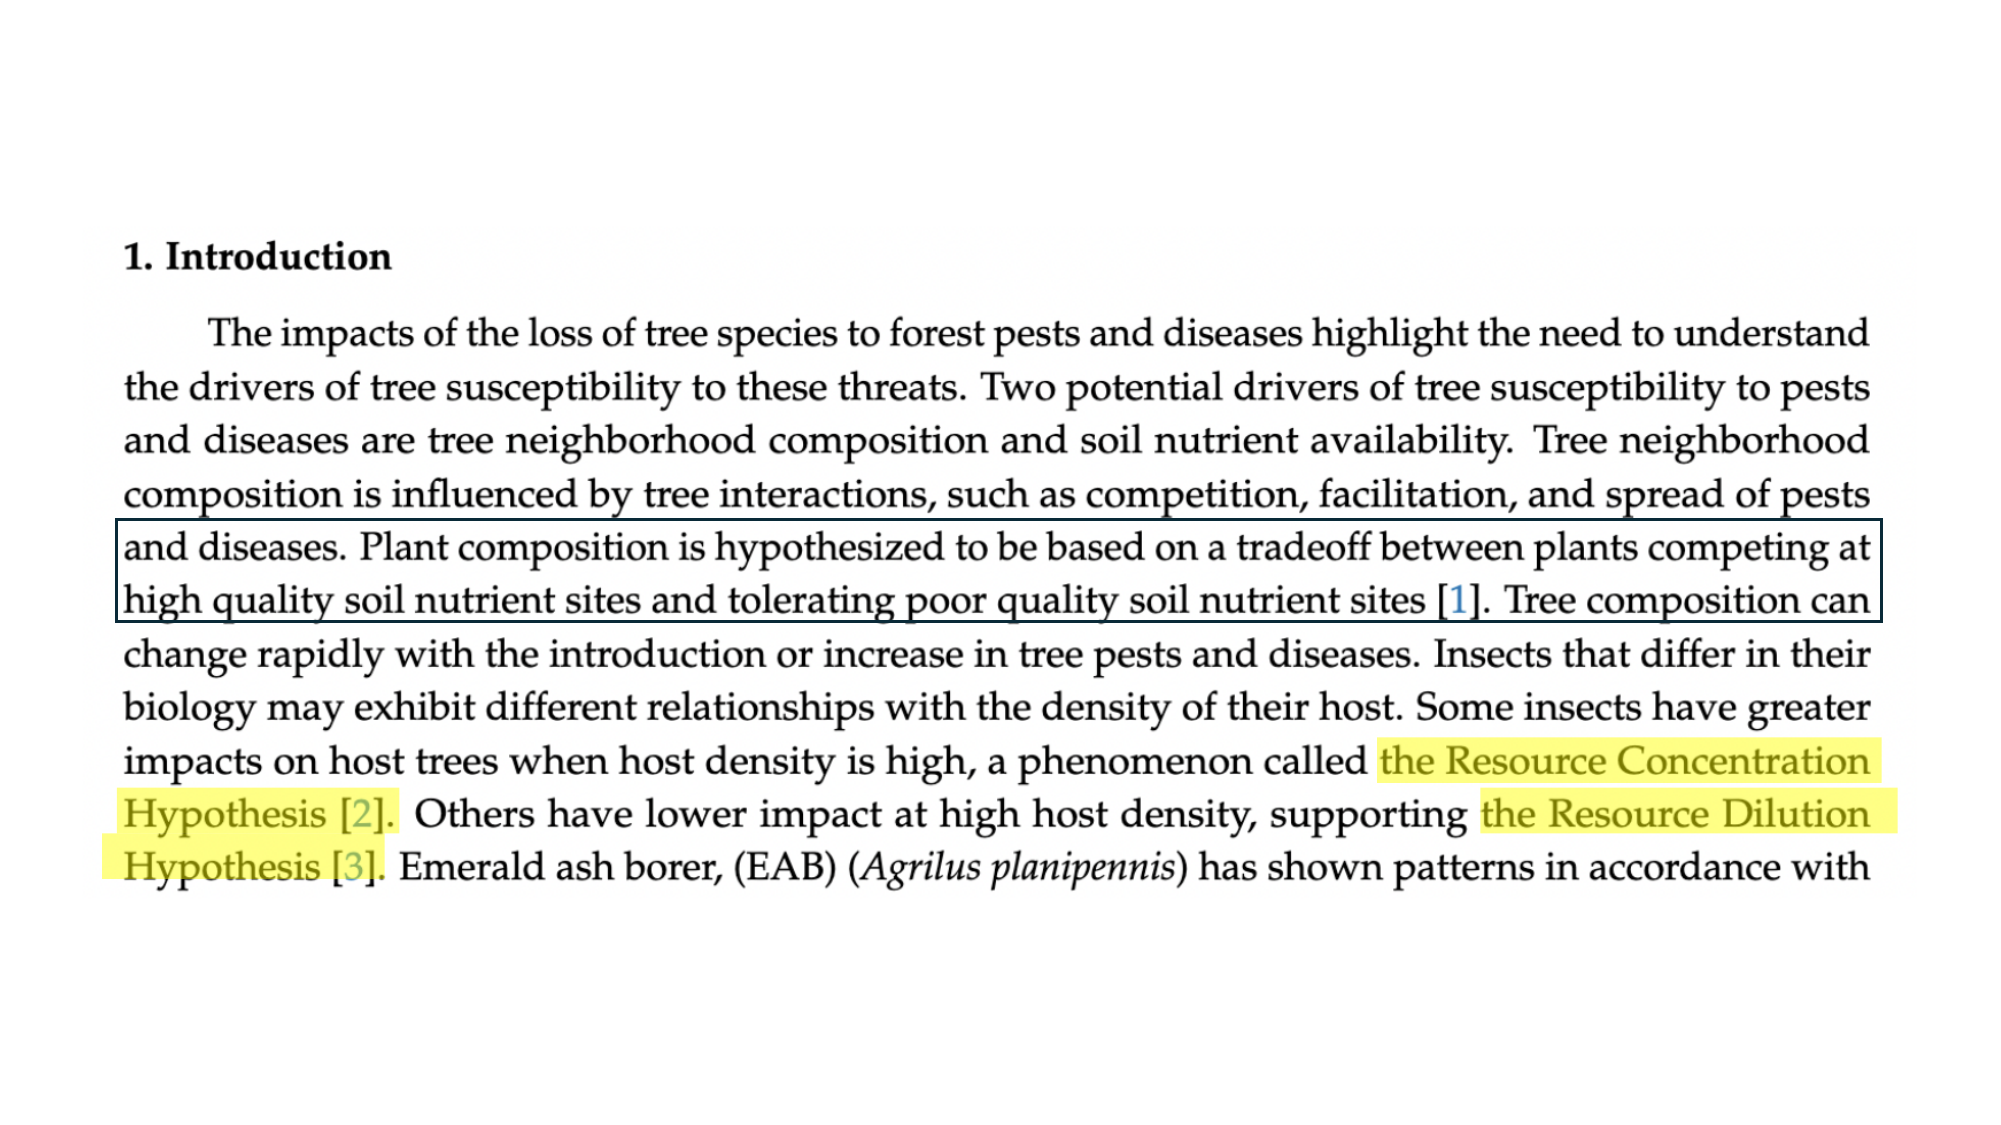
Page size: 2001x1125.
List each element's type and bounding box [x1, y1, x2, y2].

picture [82, 225, 1918, 900]
